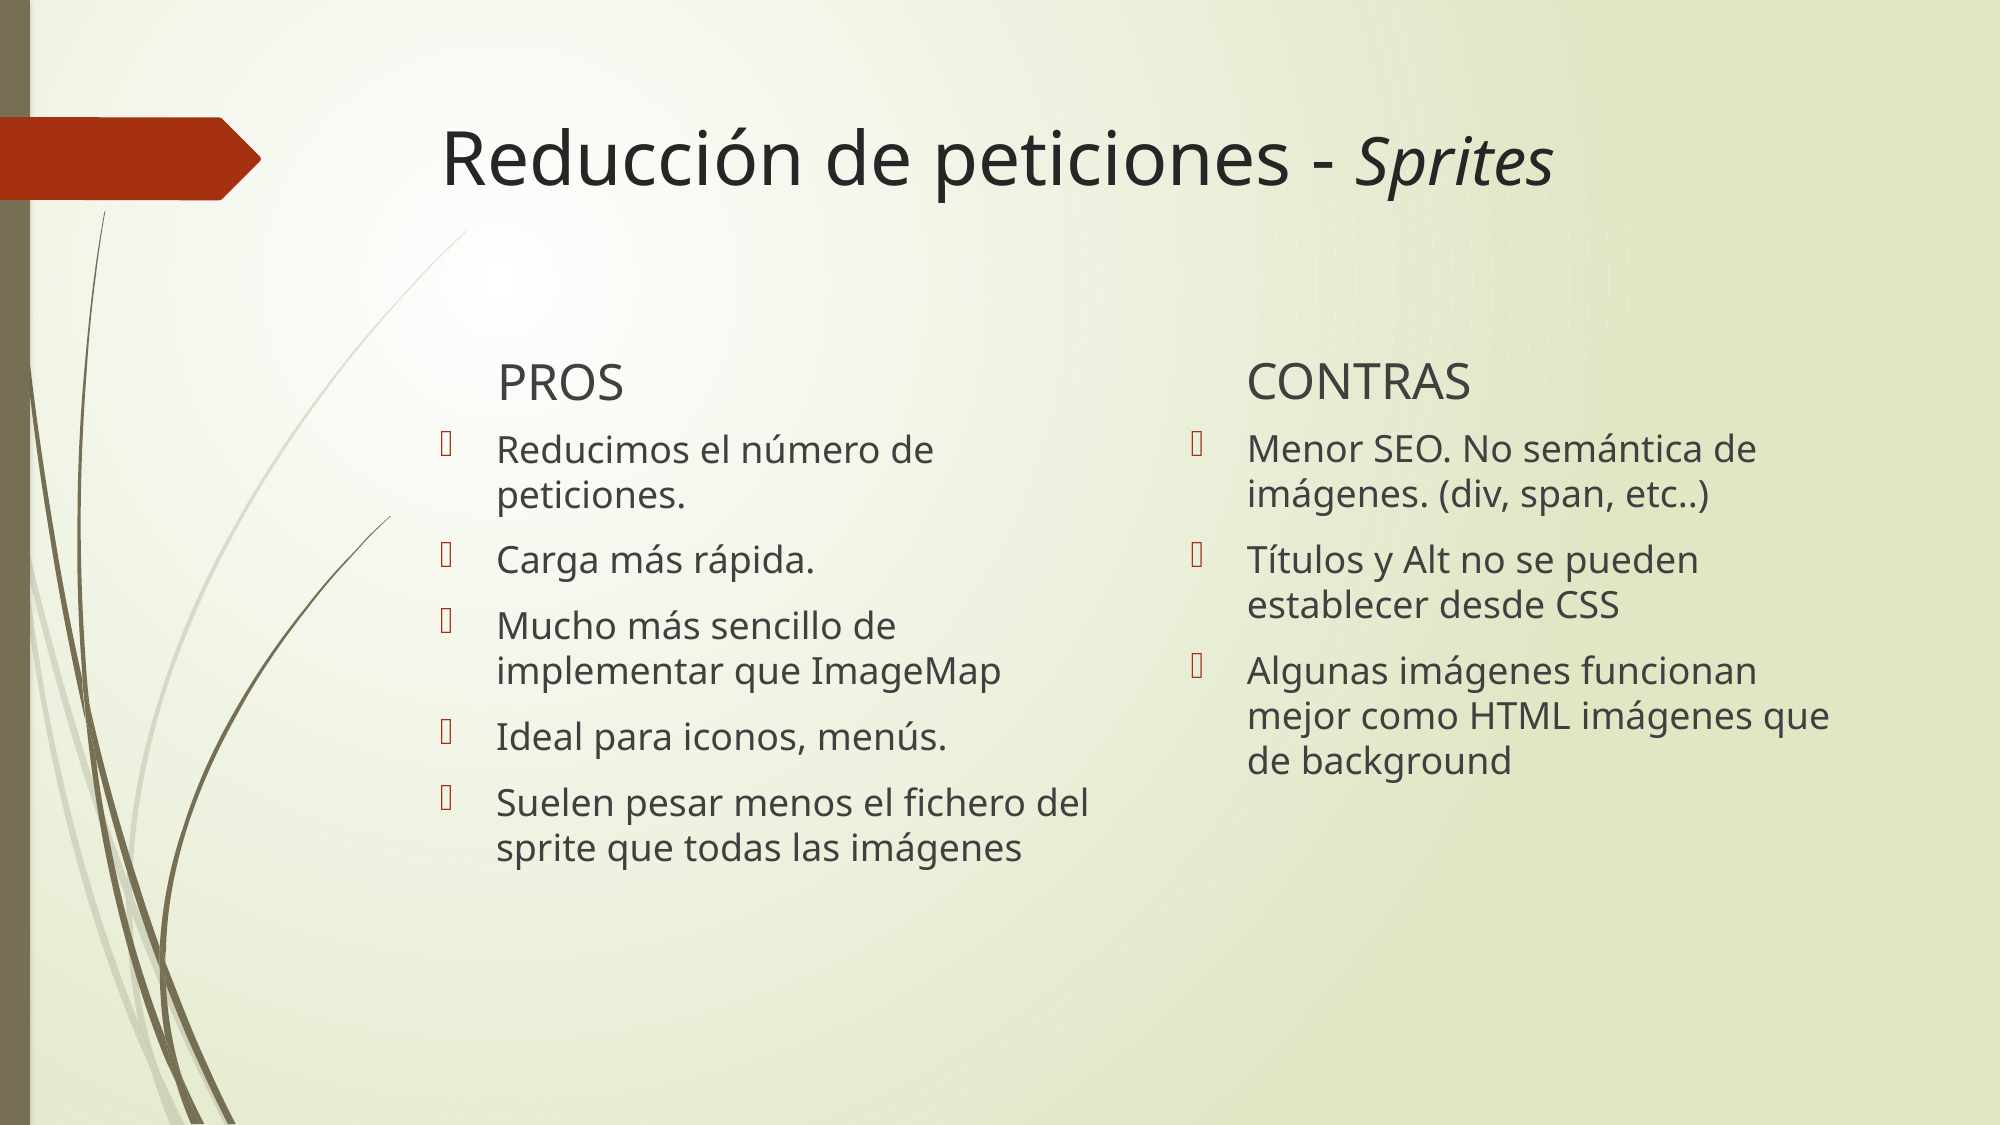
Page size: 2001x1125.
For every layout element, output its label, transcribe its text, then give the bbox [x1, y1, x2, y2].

list PROS [482, 323, 1138, 419]
list Reducimos el número de peticiones. Carga más rápida. Mucho más sencillo de implementar que ImageMap Ideal para iconos, menús. Suelen pesar menos el fichero del sprite que todas las imágenes [424, 418, 1138, 969]
list CONTRAS [1231, 323, 1888, 417]
list Menor SEO. No semántica de imágenes. (div, span, etc..) Títulos y Alt no se pueden establecer desde CSS Algunas imágenes funcionan mejor como HTML imágenes que de background [1175, 417, 1888, 968]
title Reducción de peticiones - Sprites [425, 102, 1888, 313]
